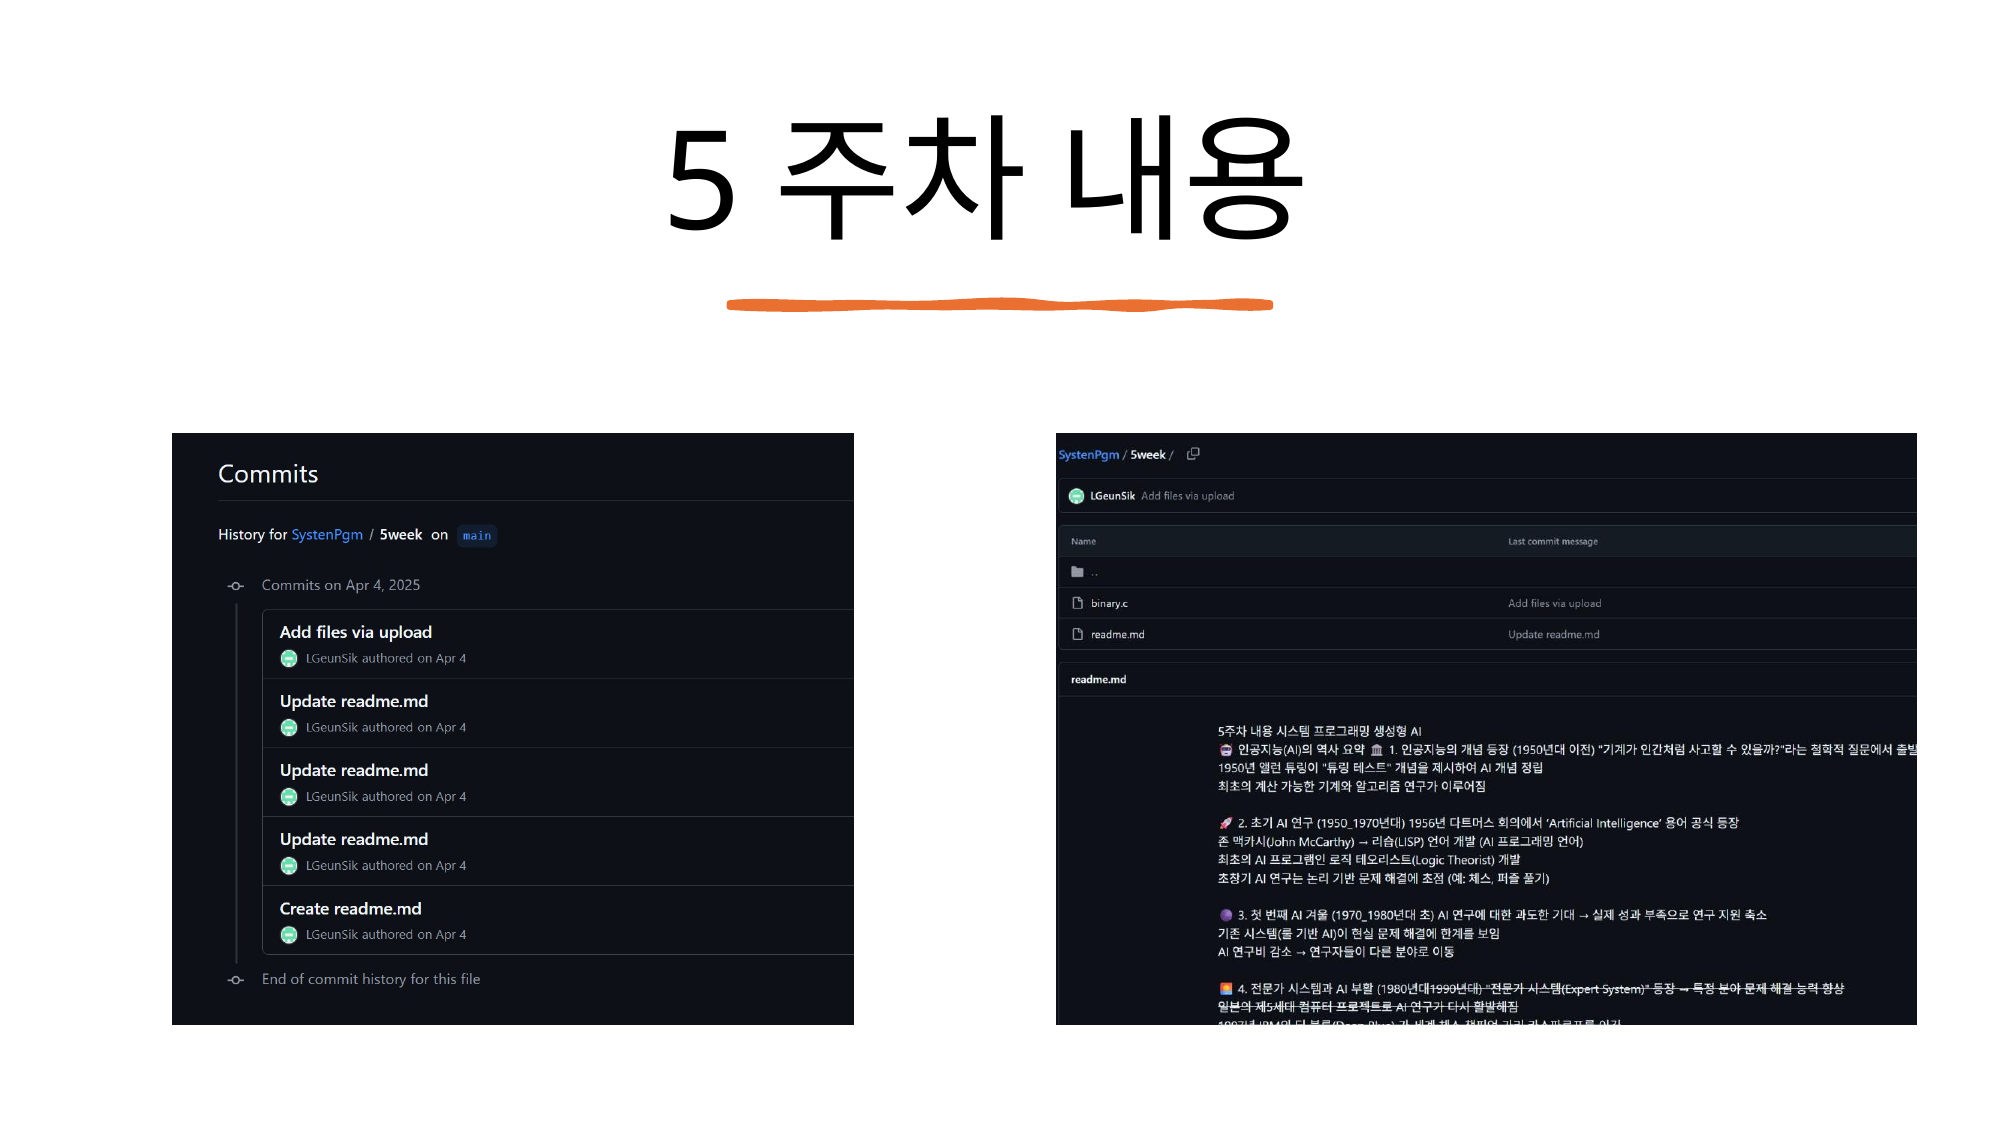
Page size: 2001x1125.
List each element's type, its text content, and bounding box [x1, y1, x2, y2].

picture [171, 433, 855, 1026]
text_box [726, 297, 1274, 313]
title 5주차 내용 [150, 90, 1850, 281]
picture [1056, 433, 1917, 1026]
